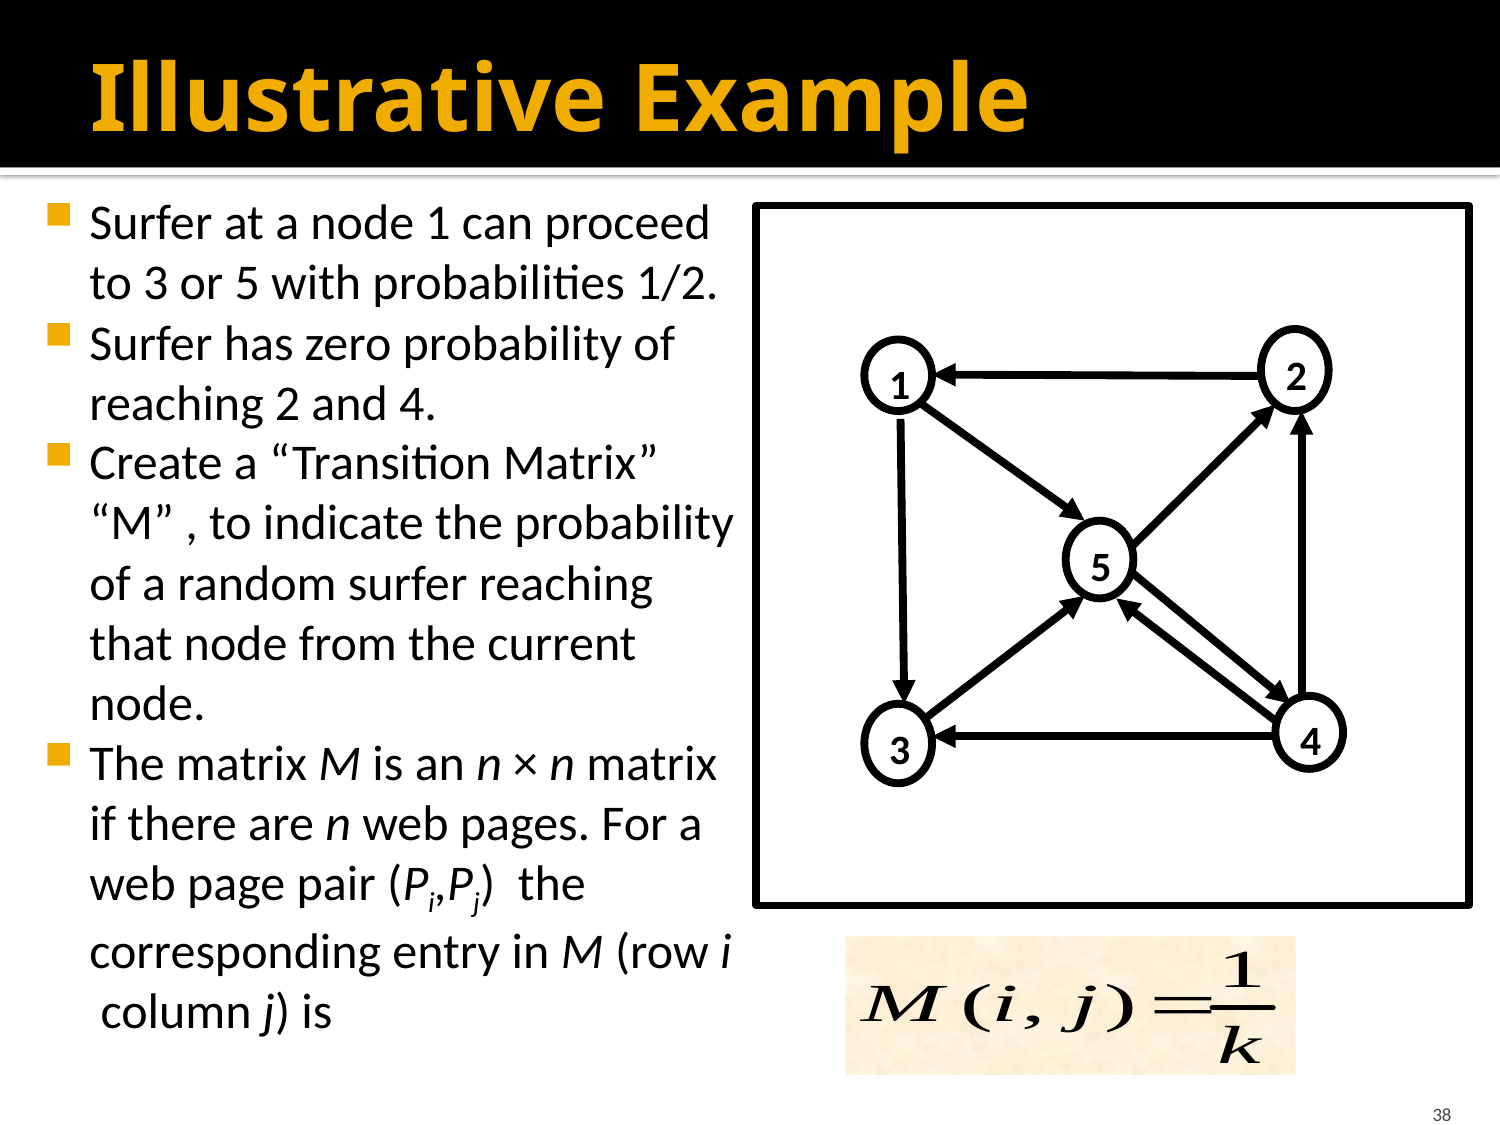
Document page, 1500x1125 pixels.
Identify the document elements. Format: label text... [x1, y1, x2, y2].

list Surfer at a node 1 can proceed to 3 or 5 with probabilities 1/2. Surfer has zero probability of reaching 2 and 4. Create a “Transition Matrix” “M” , to indicate the probability of a random surfer reaching that node from the current node. The matrix M is an n × n matrix if there are n web pages. For a web page pair (Pi,Pj) the corresponding entry in M (row i column j) is [24, 174, 750, 1088]
slide_number 38 [1345, 1080, 1467, 1125]
title Illustrative Example [75, 12, 1425, 175]
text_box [756, 205, 1469, 906]
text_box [845, 936, 1296, 1075]
